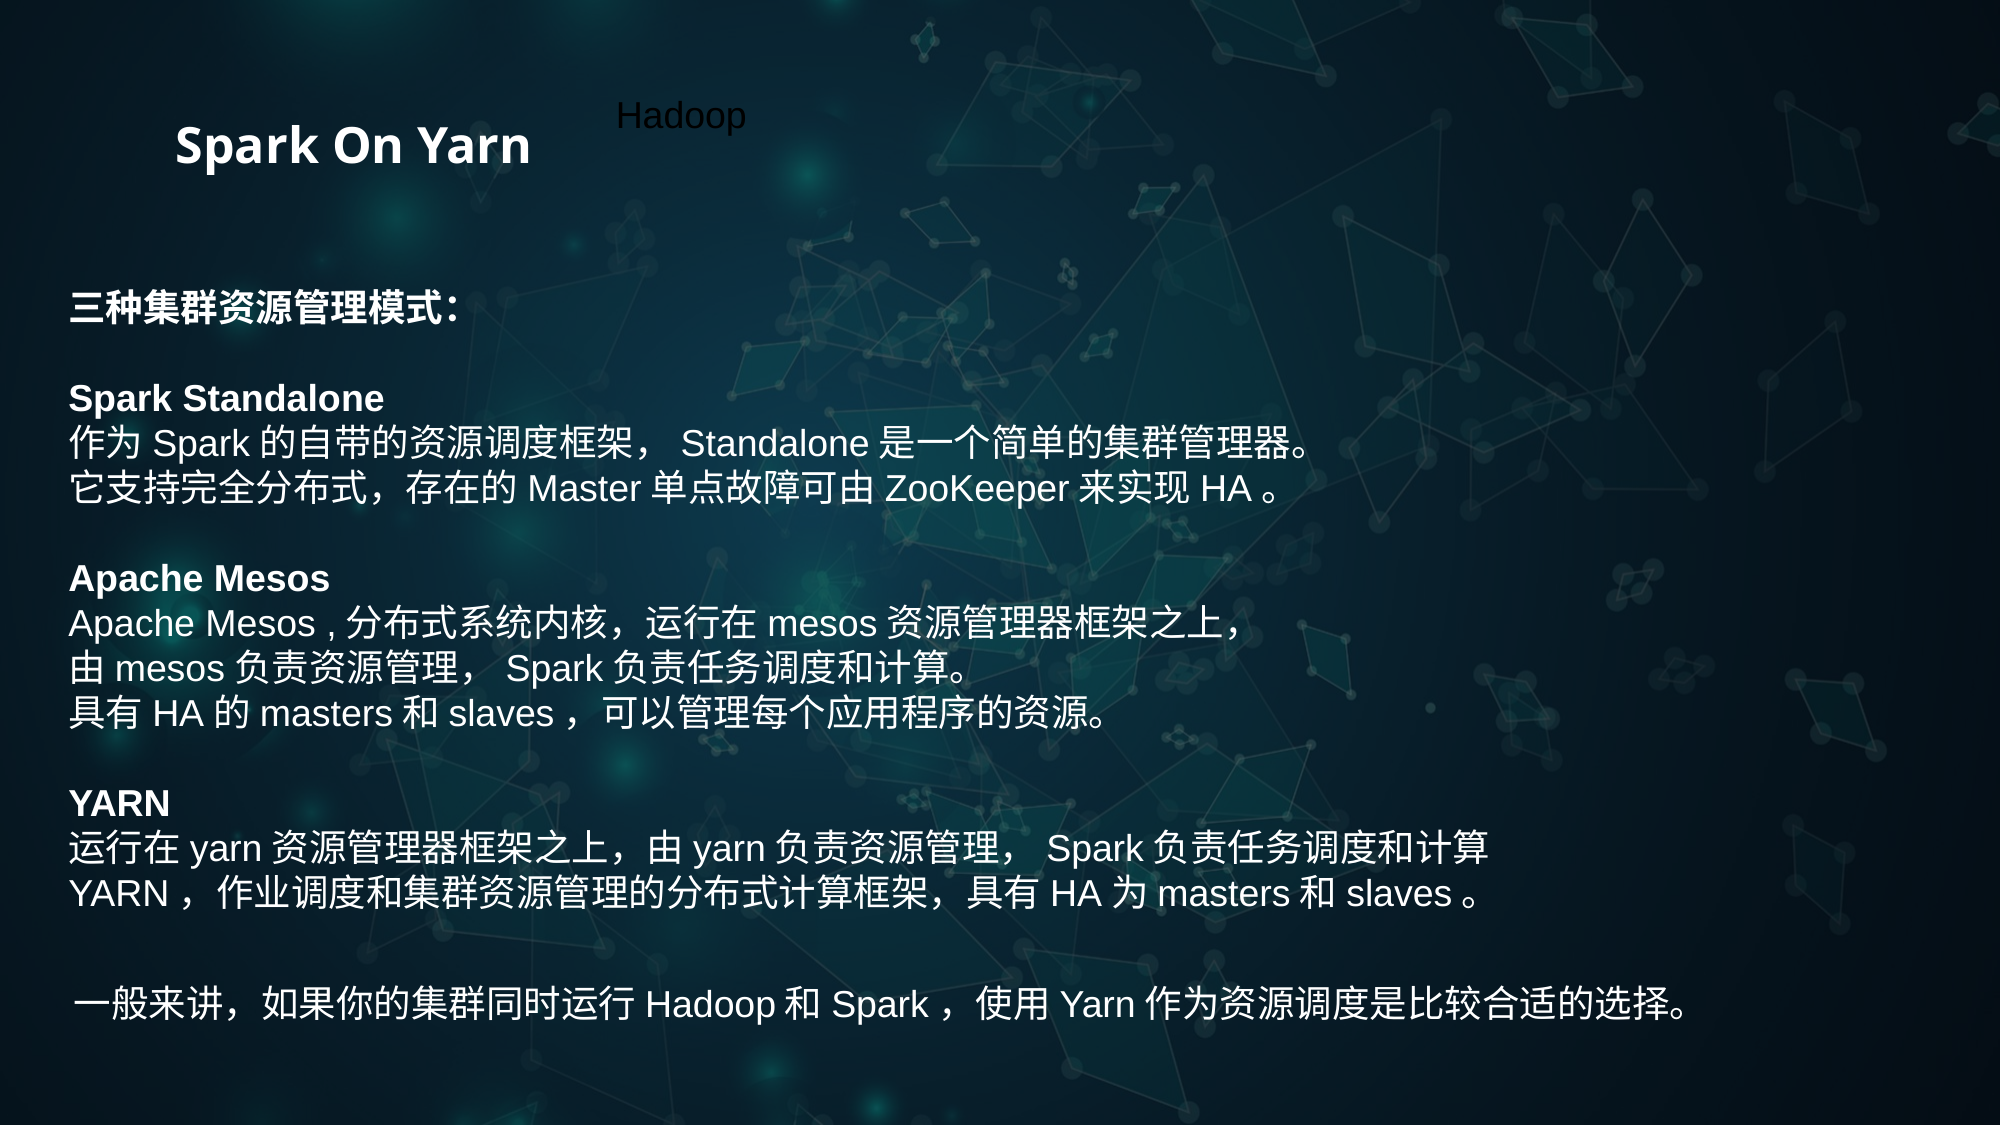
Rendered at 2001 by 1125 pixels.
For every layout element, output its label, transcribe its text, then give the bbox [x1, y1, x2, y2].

text_box 三种集群资源管理模式： Spark Standalone 作为Spark的自带的资源调度框架，Standalone是一个简单的集群管理器。 它支持完全分布式，存在的Master单点故障可由ZooKeeper来实现HA。 Apache Mesos Apache Mesos ,分布式系统内核，运行在mesos资源管理器框架之上， 由mesos负责资源管理，Spark负责任务调度和计算。 具有HA的masters和slaves，可以管理每个应用程序的资源。 YARN 运行在yarn资源管理器框架之上，由yarn负责资源管理，Spark负责任务调度和计算 YARN，作业调度和集群资源管理的分布式计算框架，具有HA为masters和slaves。 [53, 276, 1514, 967]
text_box Spark On Yarn [161, 106, 548, 182]
text_box 一般来讲，如果你的集群同时运行Hadoop和Spark，使用Yarn作为资源调度是比较合适的选择。 [58, 973, 1722, 1078]
picture [0, 0, 2000, 1125]
text_box Hadoop [601, 83, 762, 144]
